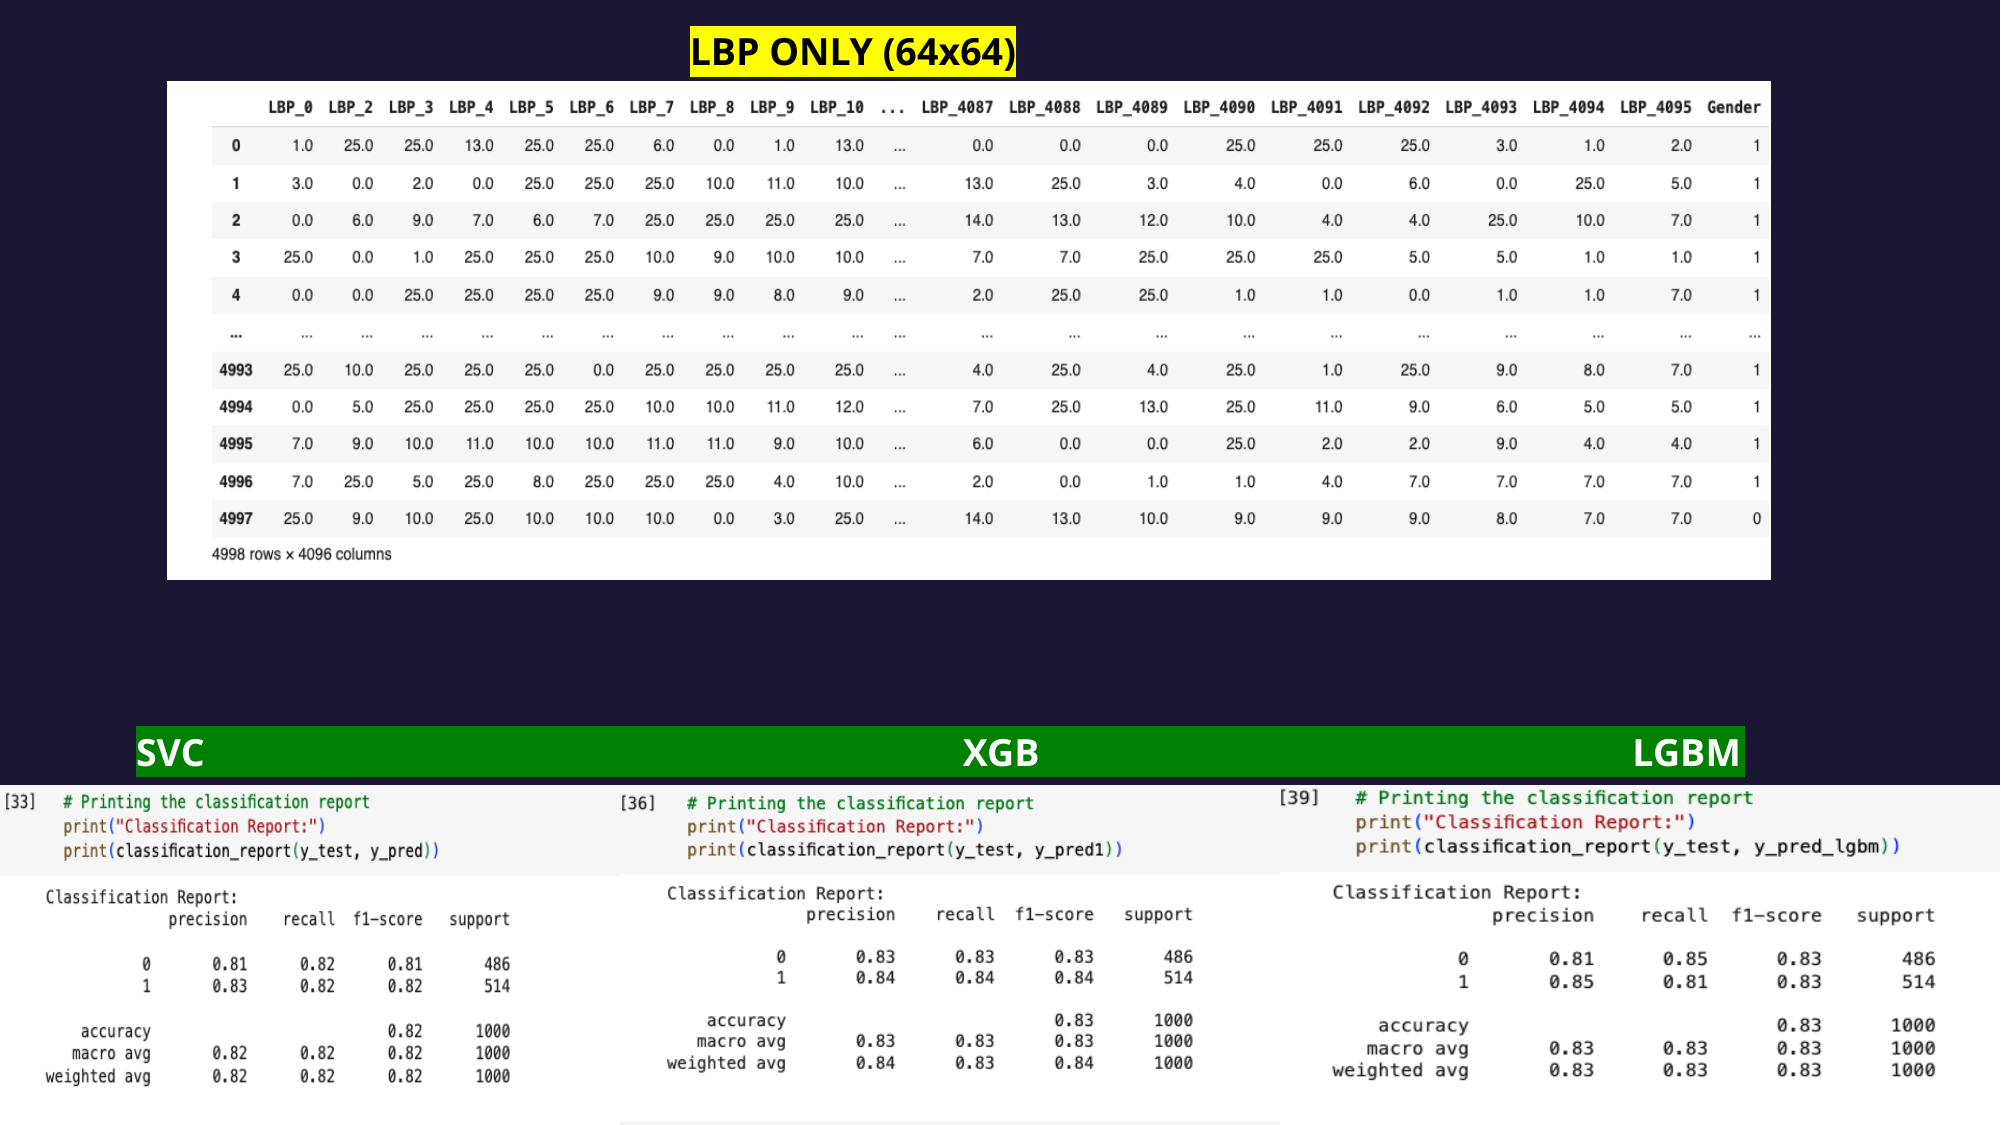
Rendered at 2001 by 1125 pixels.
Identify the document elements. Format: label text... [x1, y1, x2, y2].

text_box SVC XGB LGBM [121, 721, 1879, 781]
text_box LBP ONLY (64x64) [675, 20, 1197, 81]
picture [167, 81, 1771, 580]
picture [0, 785, 2000, 1125]
